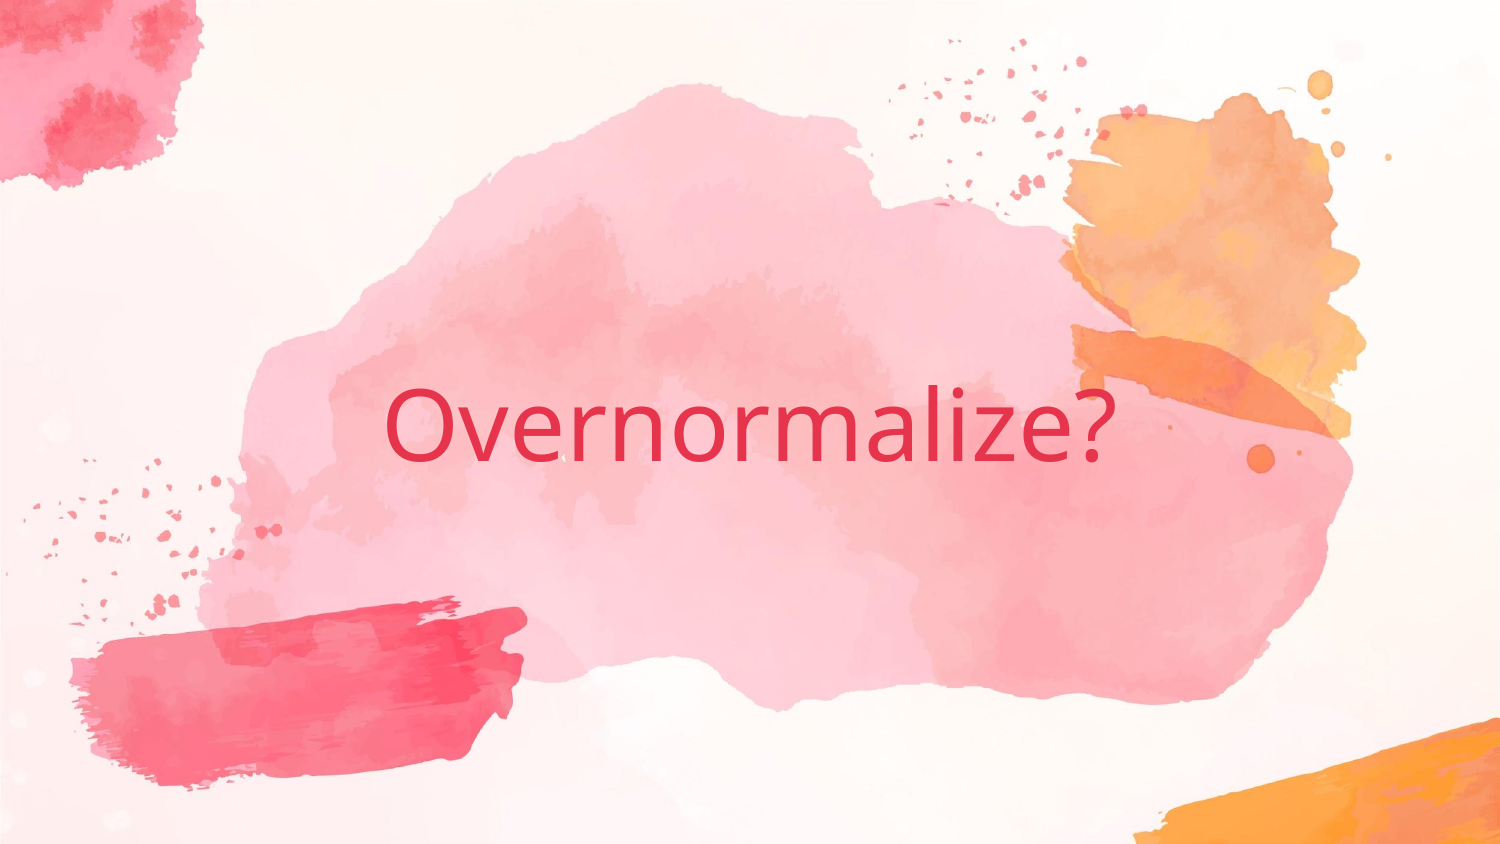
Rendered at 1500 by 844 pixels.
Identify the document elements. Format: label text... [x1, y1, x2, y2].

title Overnormalize? [296, 274, 1204, 570]
picture [0, 0, 1500, 844]
